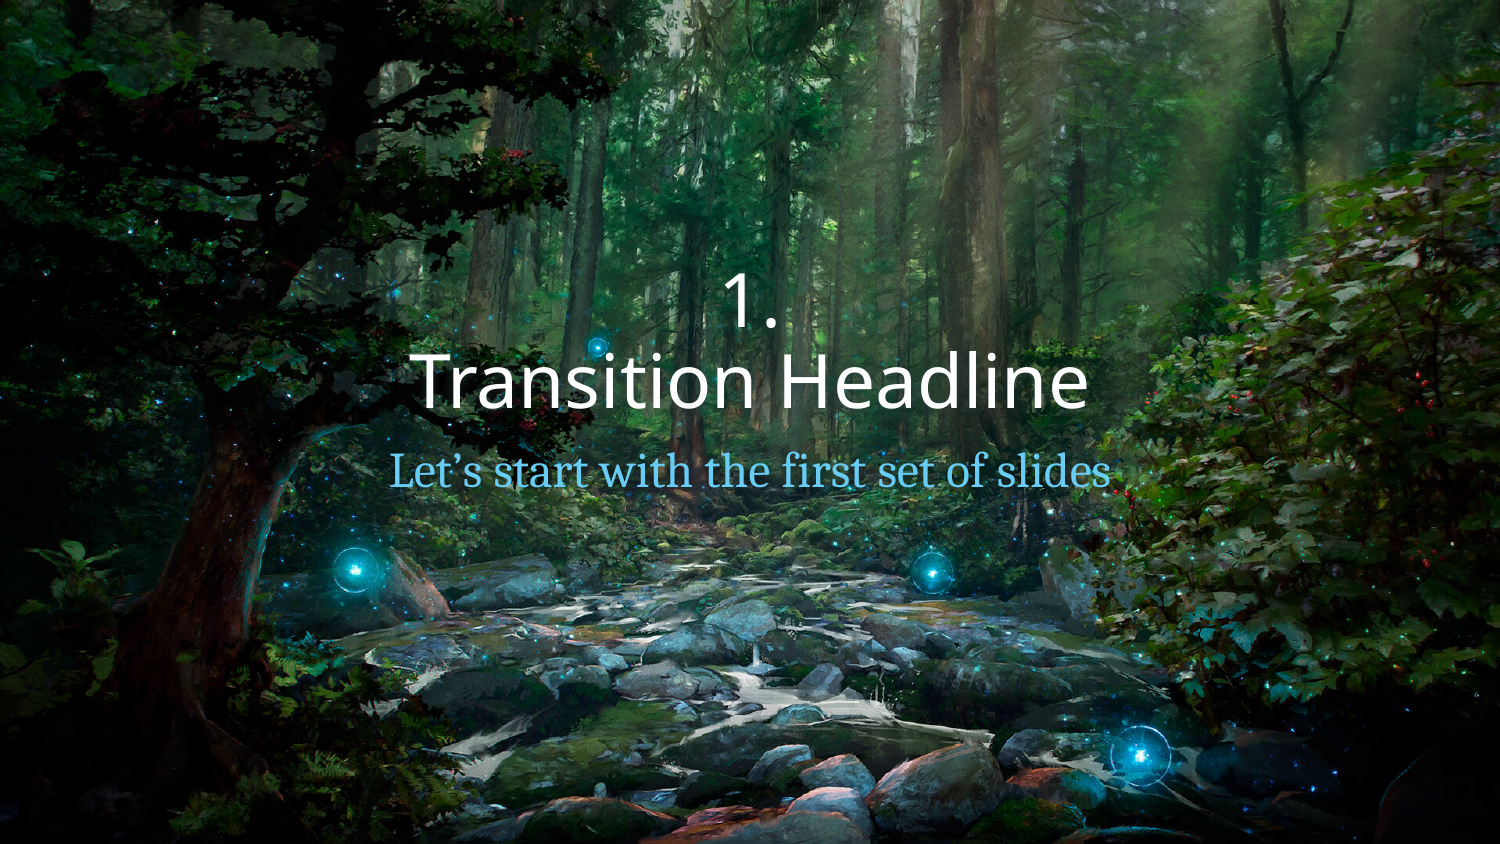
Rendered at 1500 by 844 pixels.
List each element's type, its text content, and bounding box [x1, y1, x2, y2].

picture [0, 0, 1500, 844]
subtitle Let’s start with the first set of slides [140, 428, 1360, 494]
title 1. Transition Headline [140, 349, 1360, 425]
